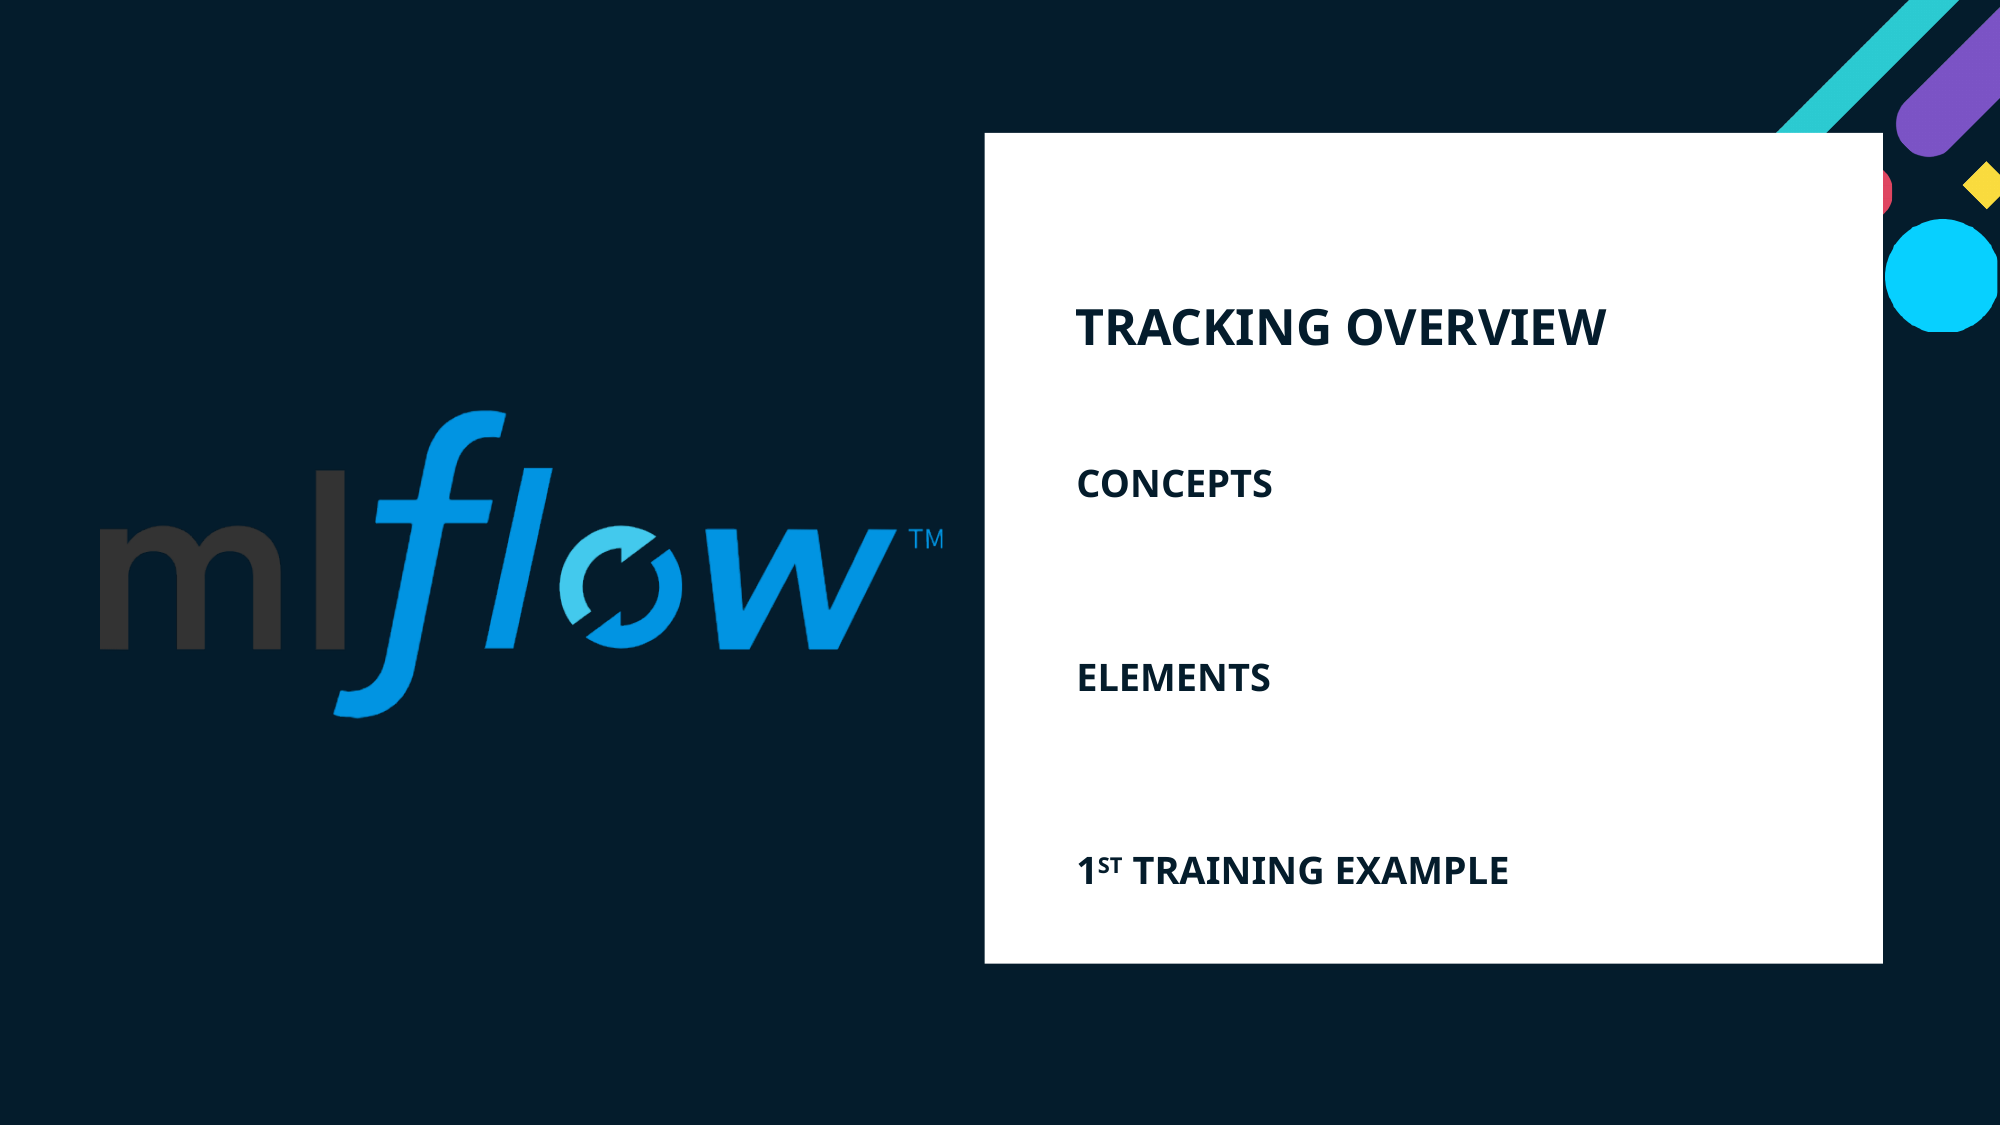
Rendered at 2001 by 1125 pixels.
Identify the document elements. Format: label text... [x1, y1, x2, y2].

picture [362, 409, 959, 719]
list CONCEPTS ELEMENTS 1ST TRAINING EXAMPLE [1061, 424, 1833, 904]
picture [100, 409, 480, 719]
title TRACKING OVERVIEW [1060, 221, 1832, 364]
